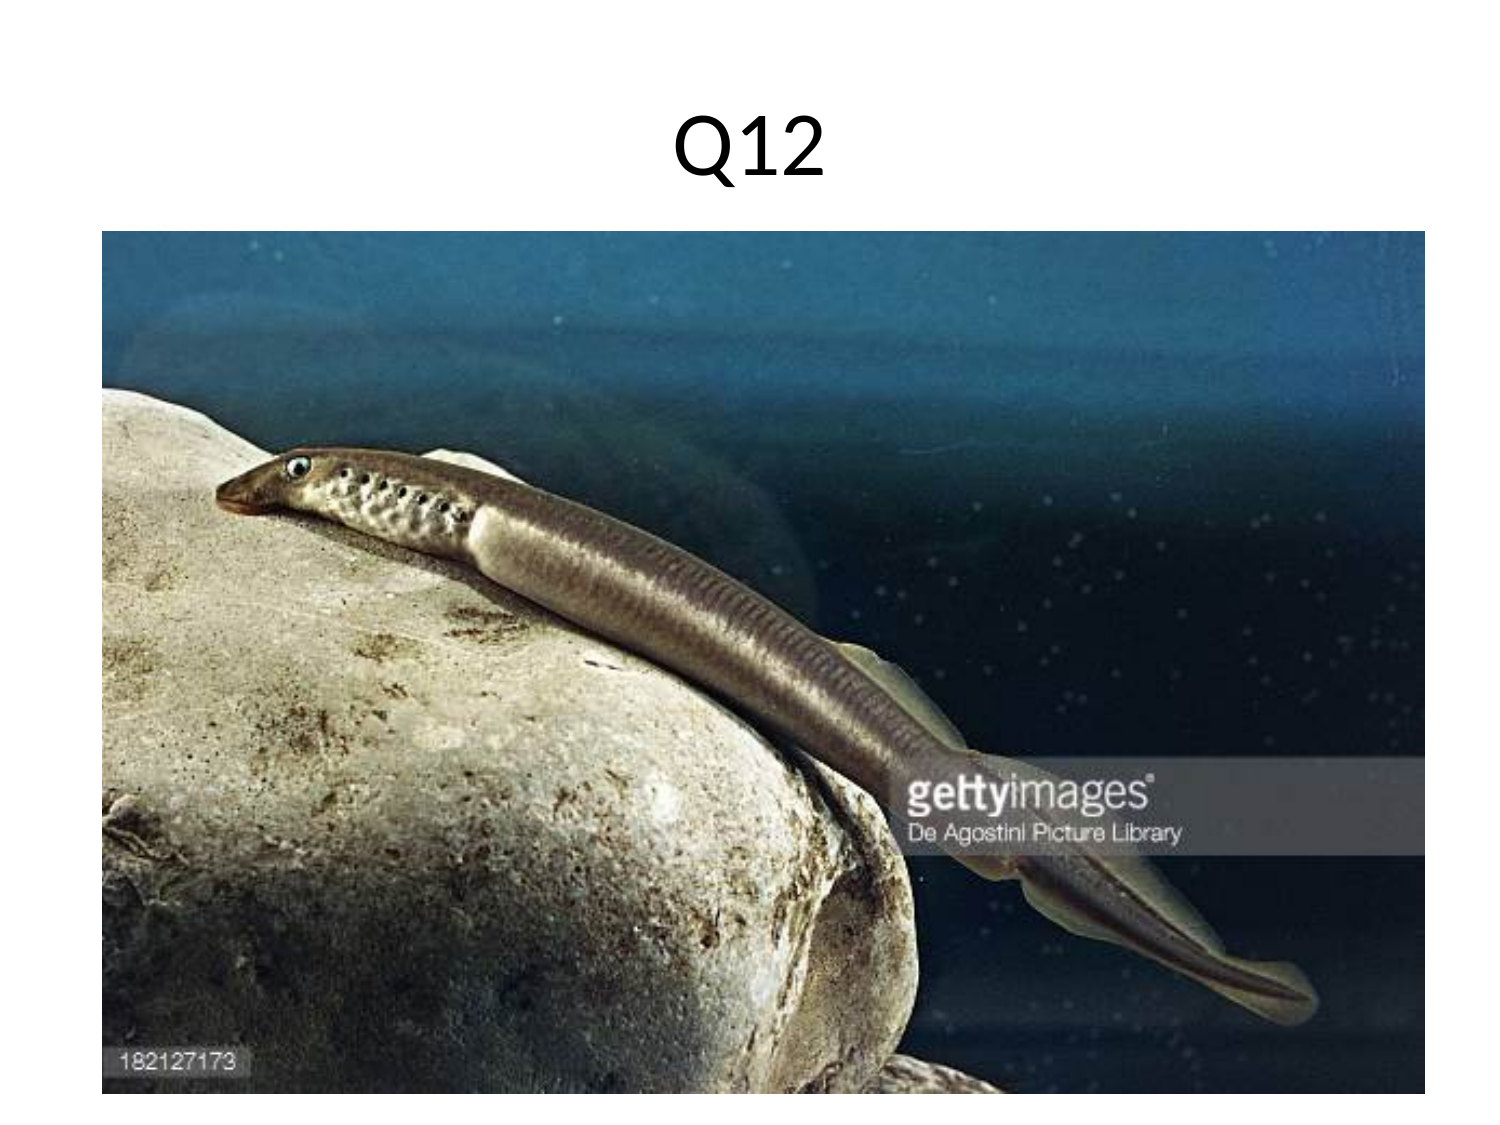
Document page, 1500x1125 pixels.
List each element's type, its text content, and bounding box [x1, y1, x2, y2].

picture [102, 231, 1426, 1095]
title Q12 [75, 45, 1425, 233]
